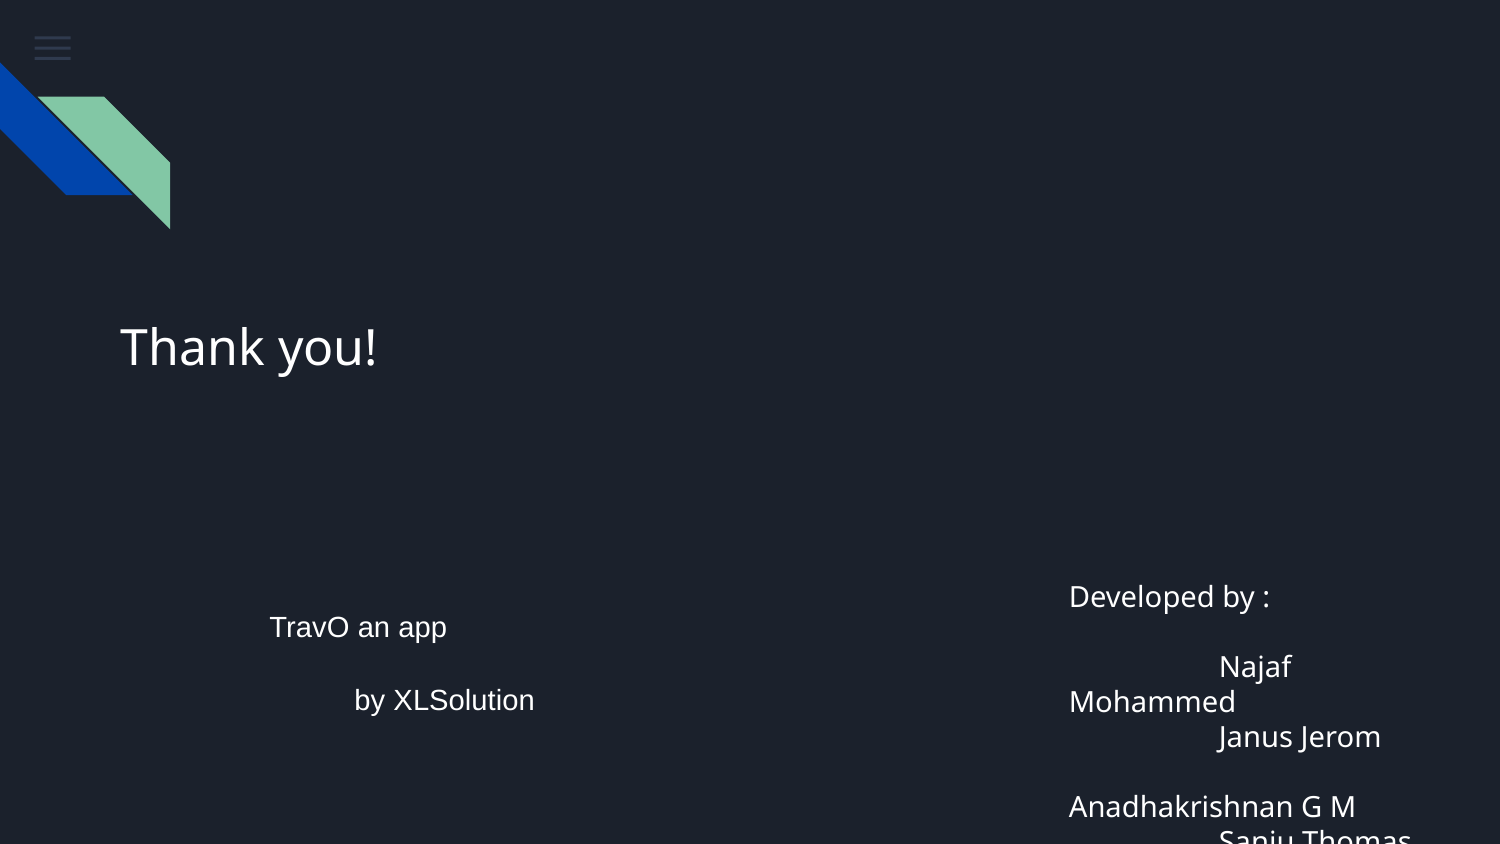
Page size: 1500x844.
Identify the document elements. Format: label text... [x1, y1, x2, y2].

title Thank you! [105, 300, 609, 415]
list TravO an app by XLSolution [123, 587, 626, 747]
text_box Developed by : Najaf Mohammed Janus Jerom Anadhakrishnan G M Sanju Thomas [1053, 563, 1434, 772]
